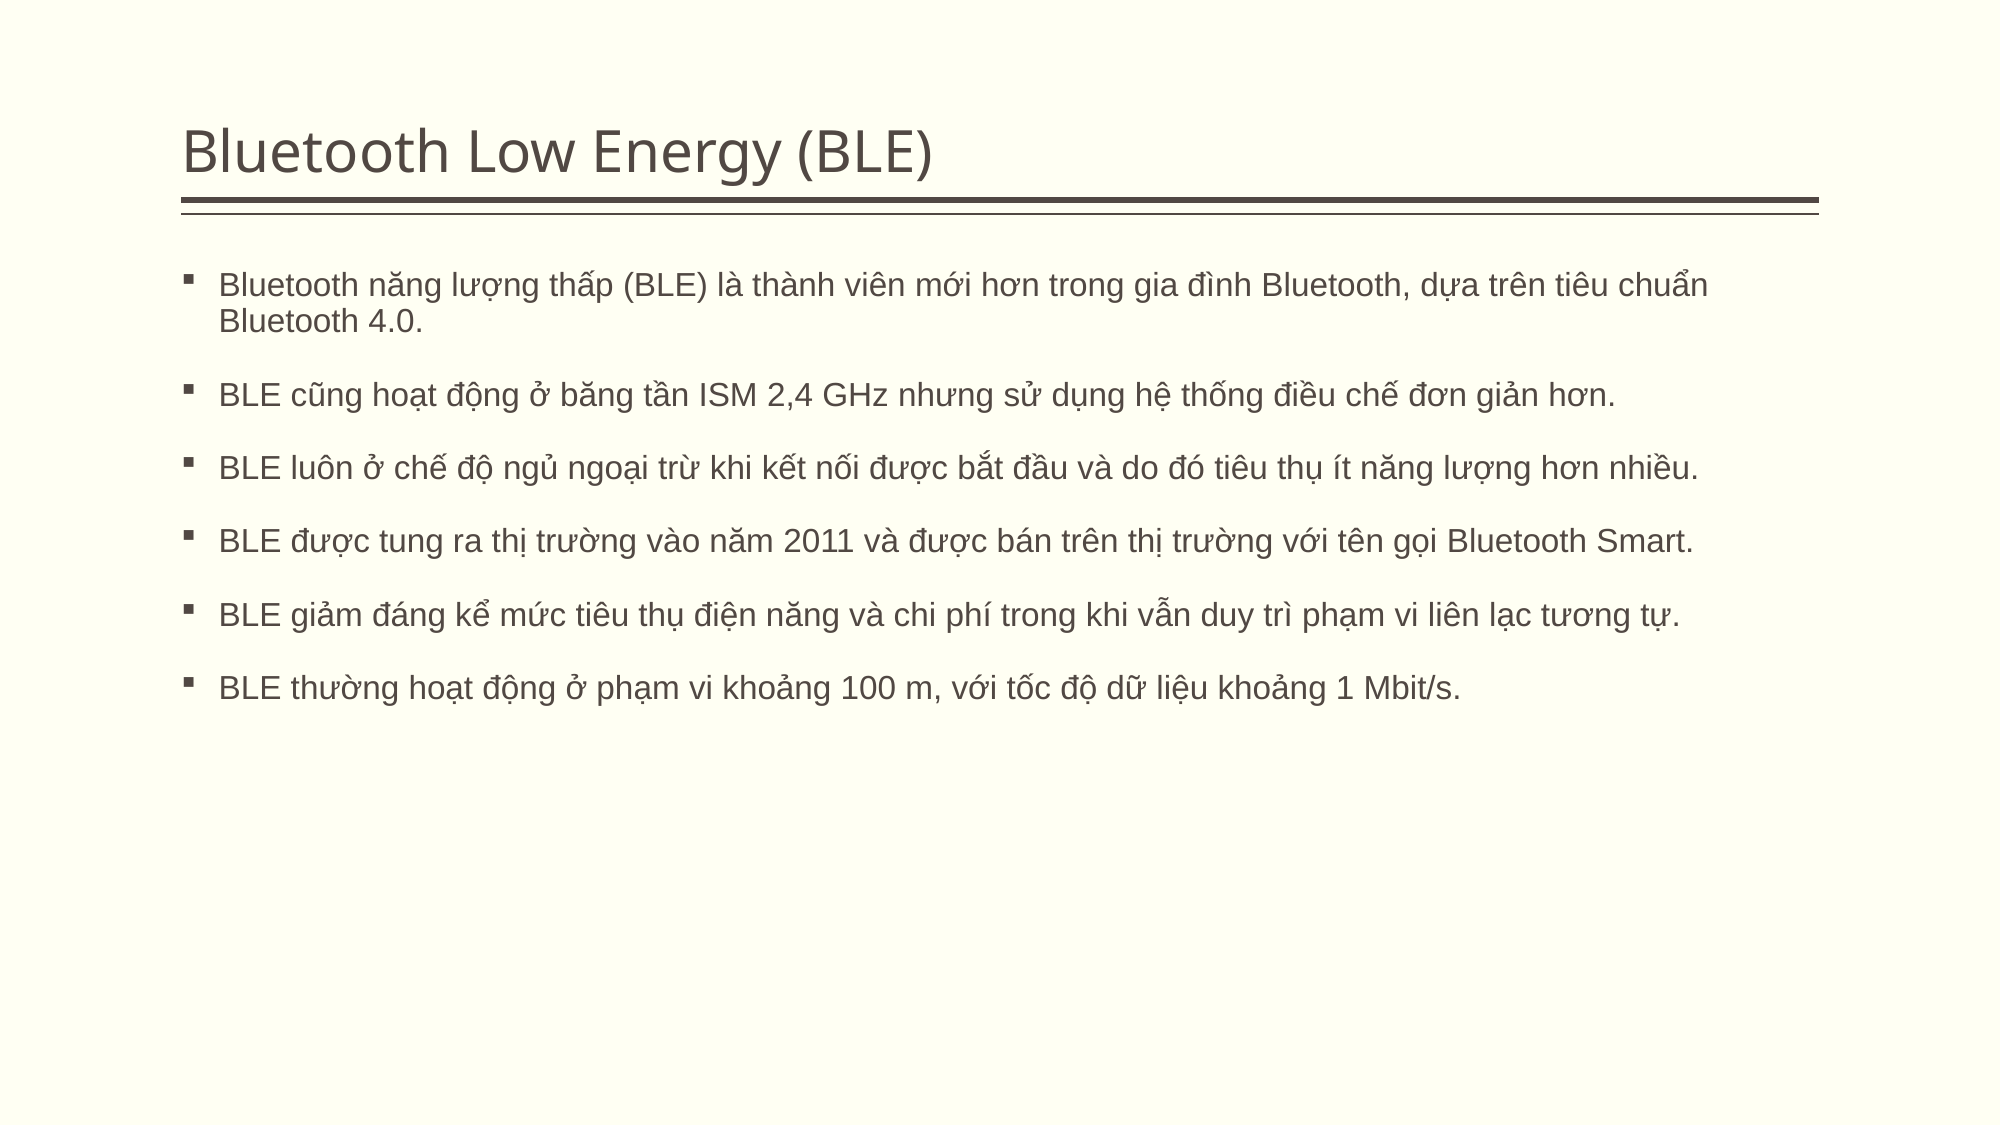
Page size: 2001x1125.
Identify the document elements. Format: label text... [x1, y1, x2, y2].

title Bluetooth Low Energy (BLE) [181, 12, 1819, 193]
list Bluetooth năng lượng thấp (BLE) là thành viên mới hơn trong gia đình Bluetooth, dựa trên tiêu chuẩn Bluetooth 4.0. BLE cũng hoạt động ở băng tần ISM 2,4 GHz nhưng sử dụng hệ thống điều chế đơn giản hơn. BLE luôn ở chế độ ngủ ngoại trừ khi kết nối được bắt đầu và do đó tiêu thụ ít năng lượng hơn nhiều. BLE được tung ra thị trường vào năm 2011 và được bán trên thị trường với tên gọi Bluetooth Smart. BLE giảm đáng kể mức tiêu thụ điện năng và chi phí trong khi vẫn duy trì phạm vi liên lạc tương tự. BLE thường hoạt động ở phạm vi khoảng 100 m, với tốc độ dữ liệu khoảng 1 Mbit/s. [181, 260, 1819, 1011]
